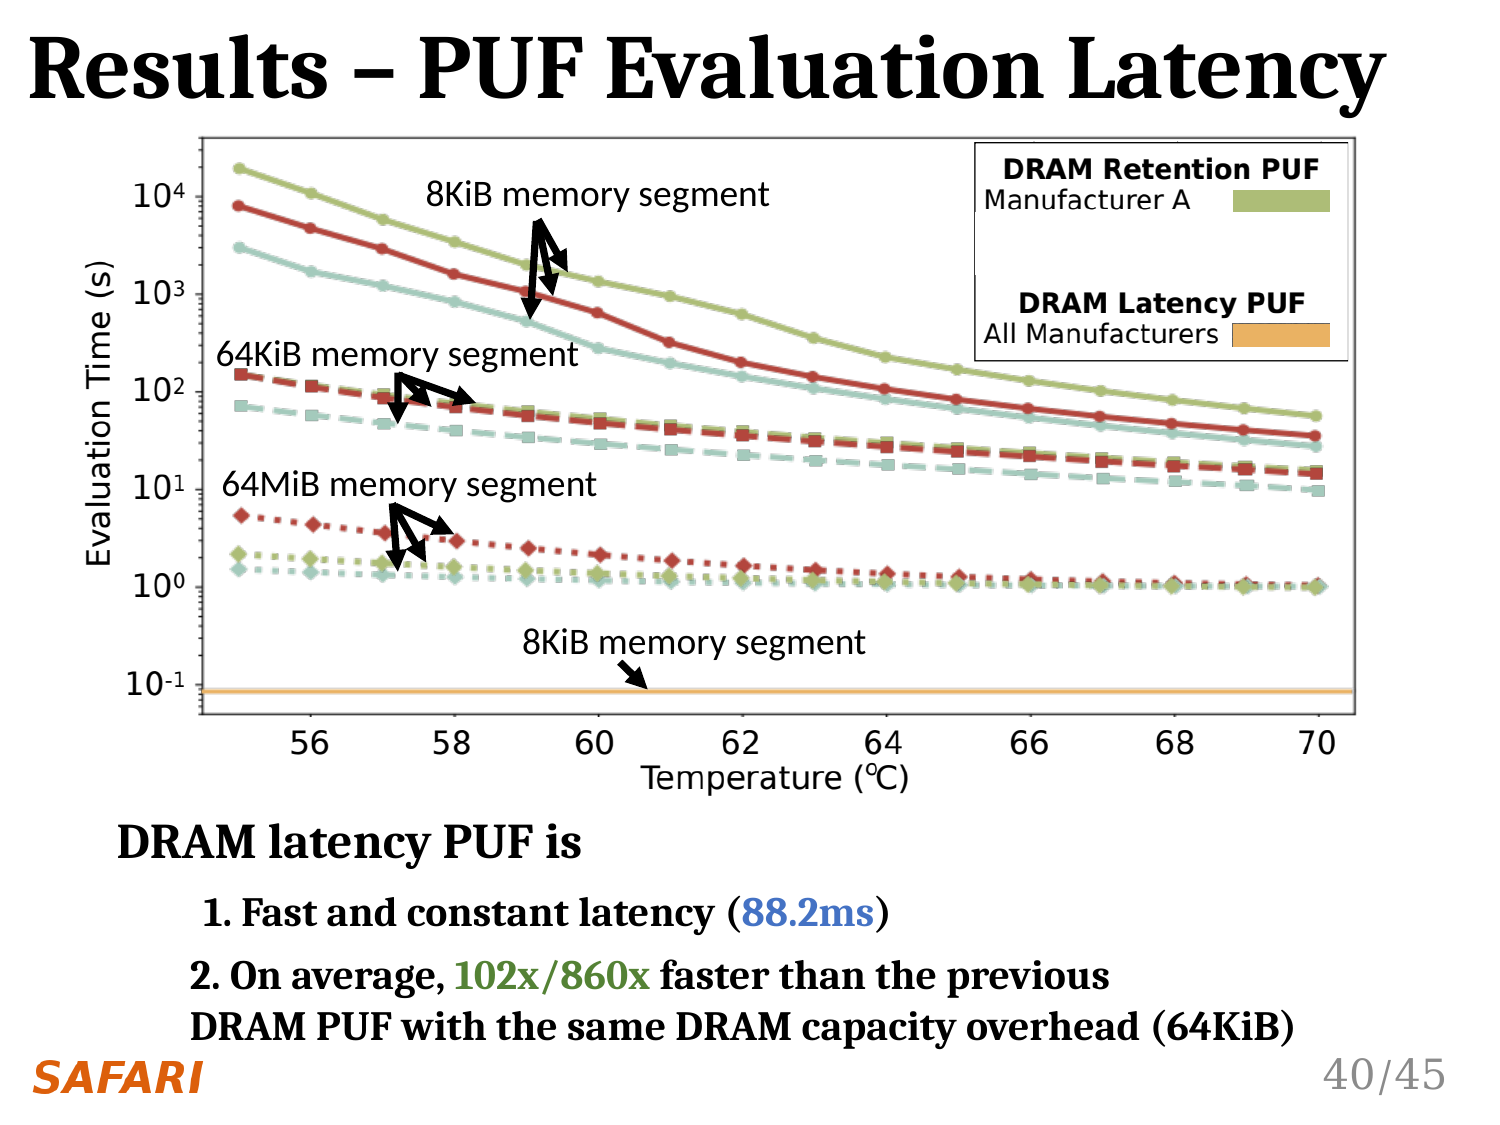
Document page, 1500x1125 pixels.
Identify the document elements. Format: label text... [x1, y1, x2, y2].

text_box 2. On average, 102x/860x faster than the previous DRAM PUF with the same DRAM capacity overhead (64KiB) [175, 940, 1381, 1116]
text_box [529, 220, 537, 320]
text_box DRAM latency PUF is [101, 801, 598, 877]
picture [31, 1051, 175, 1104]
text_box 1. Fast and constant latency (88.2ms) [188, 877, 907, 940]
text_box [619, 662, 648, 690]
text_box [537, 221, 554, 297]
picture [95, 721, 1350, 796]
picture [175, 131, 1381, 717]
title Results – PUF Evaluation Latency [12, 12, 1487, 134]
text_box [392, 563, 398, 572]
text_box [397, 375, 477, 404]
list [81, 133, 190, 789]
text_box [392, 503, 427, 563]
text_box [538, 219, 568, 273]
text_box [395, 506, 455, 535]
